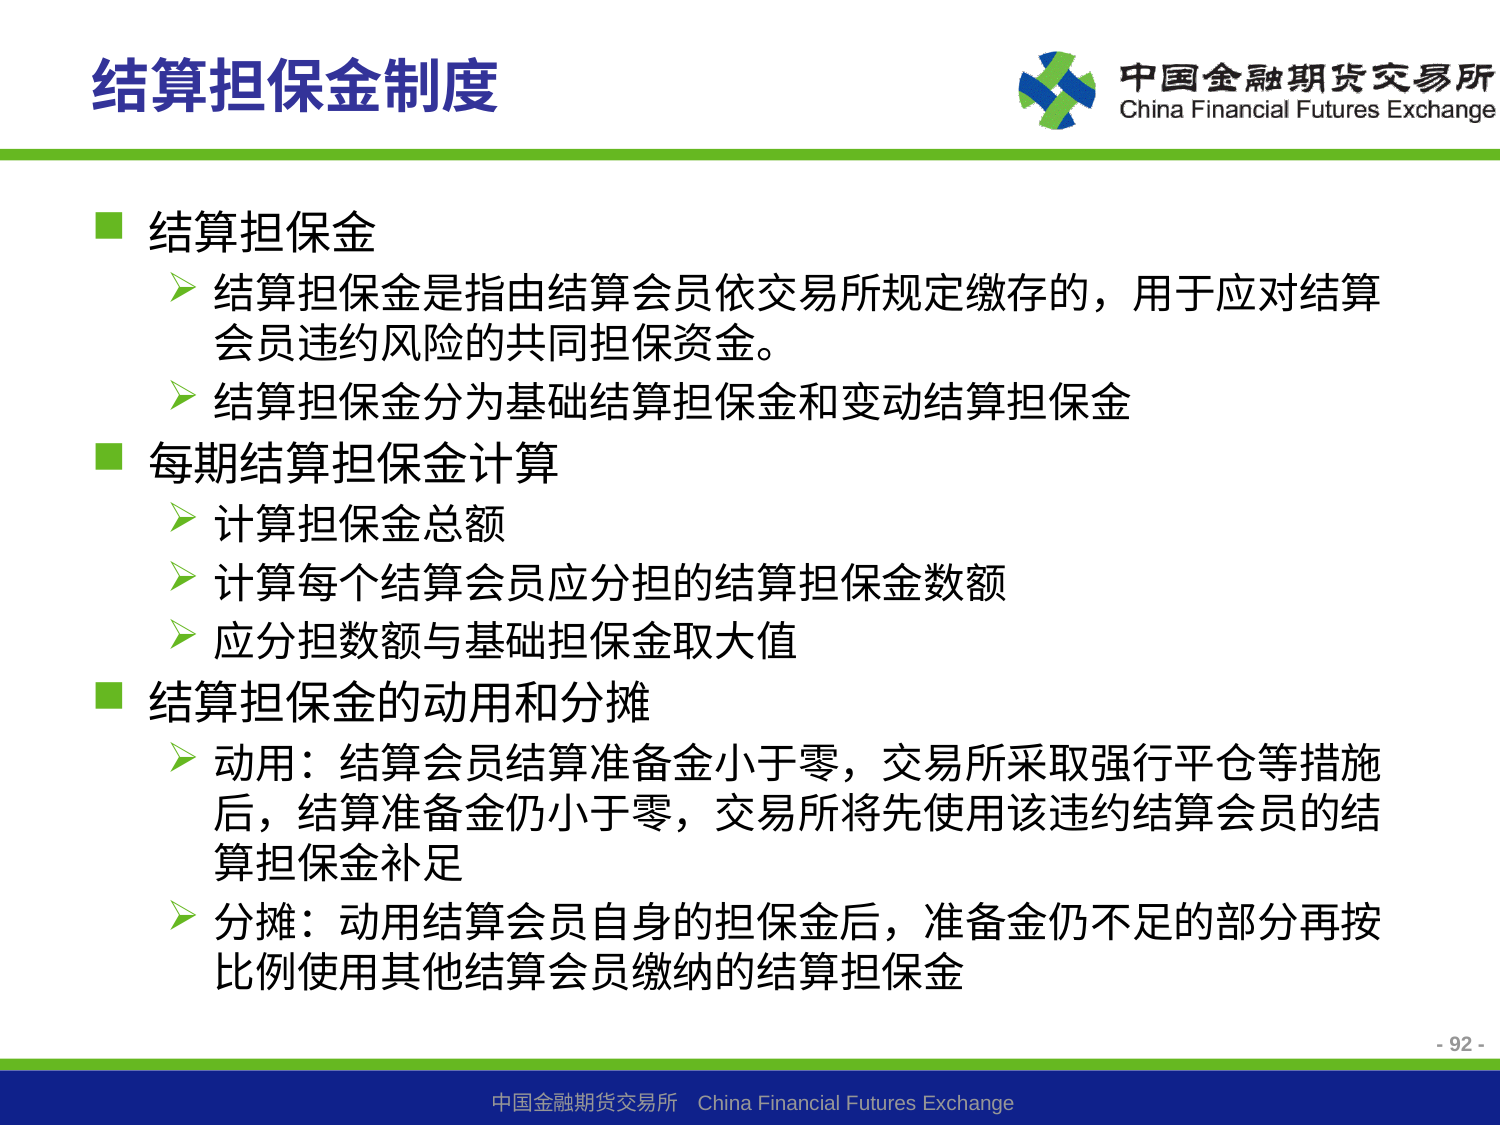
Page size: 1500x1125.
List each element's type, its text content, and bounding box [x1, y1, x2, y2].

slide_number - 92 - [1204, 1022, 1500, 1078]
picture [1117, 42, 1500, 138]
title 结算担保金制度 [76, 31, 1117, 138]
list 结算担保金 结算担保金是指由结算会员依交易所规定缴存的，用于应对结算会员违约风险的共同担保资金。 结算担保金分为基础结算担保金和变动结算担保金 每期结算担保金计算 计算担保金总额 计算每个结算会员应分担的结算担保金数额 应分担数额与基础担保金取大值 结算担保金的动用和分摊 动用：结算会员结算准备金小于零，交易所采取强行平仓等措施后，结算准备金仍小于零，交易所将先使用该违约结算会员的结算担保金补足 分摊：动用结算会员自身的担保金后，准备金仍不足的部分再按比例使用其他结算会员缴纳的结算担保金 [76, 196, 1427, 1024]
